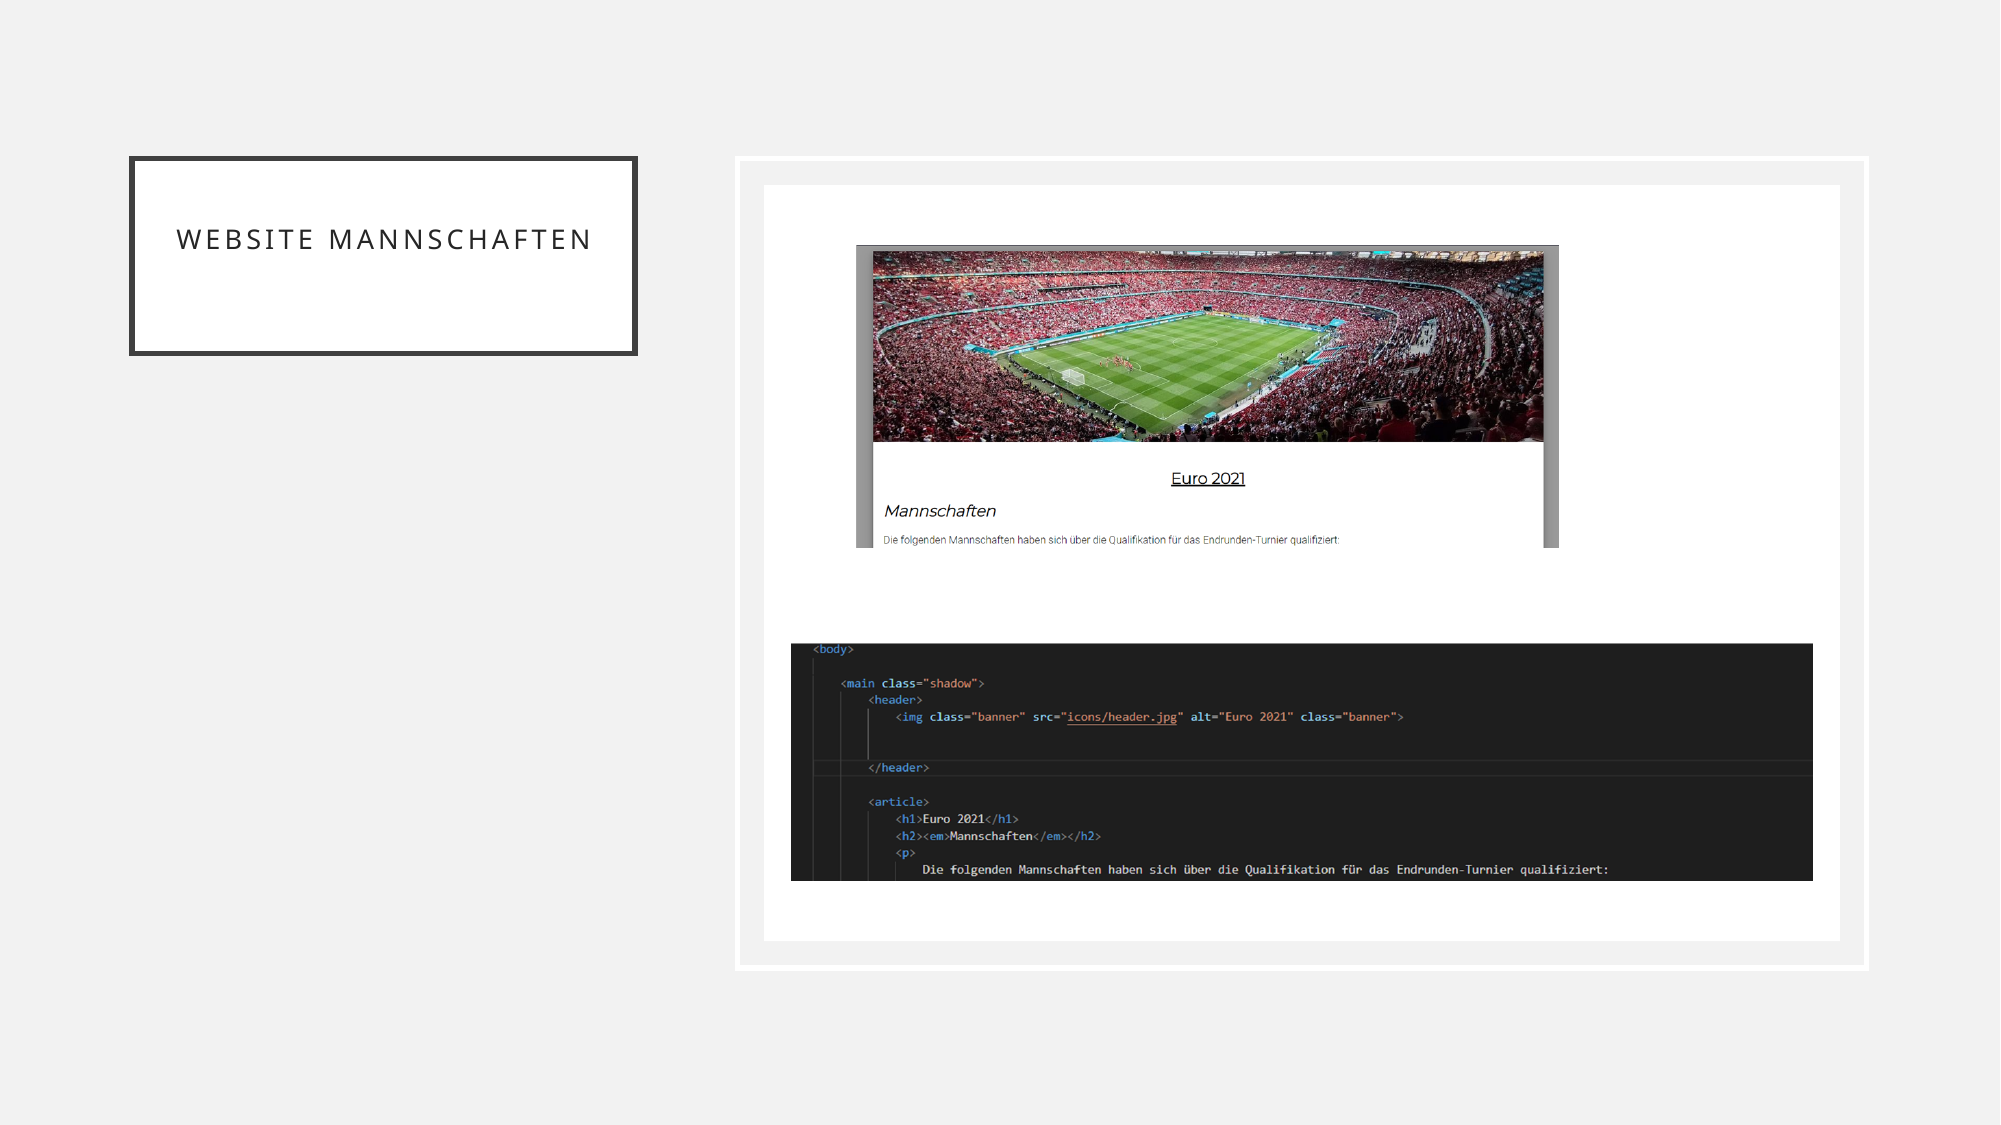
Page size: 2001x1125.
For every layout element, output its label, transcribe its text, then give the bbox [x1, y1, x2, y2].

text_box [736, 157, 1868, 969]
picture [791, 245, 1813, 882]
text_box [763, 184, 1841, 942]
title WEBSITE MANNSCHAFTEN [129, 156, 638, 356]
